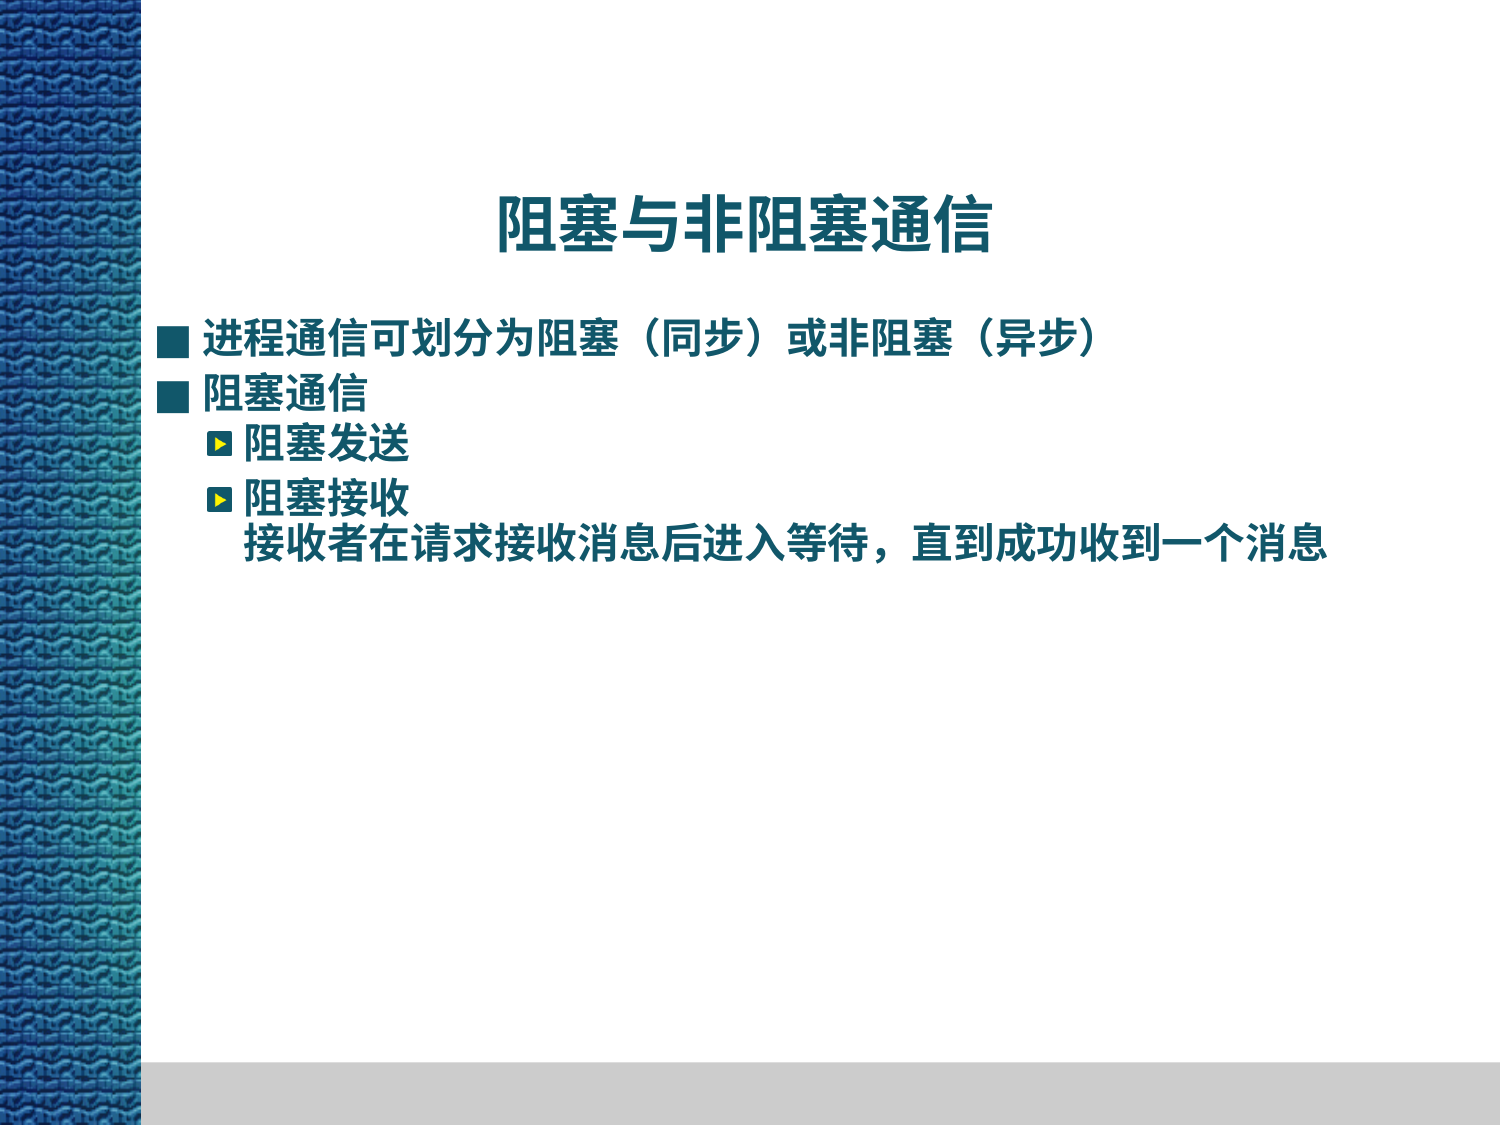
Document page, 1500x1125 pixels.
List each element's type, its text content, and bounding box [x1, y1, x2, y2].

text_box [206, 469, 1400, 569]
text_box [138, 358, 387, 425]
picture [0, 0, 141, 1125]
text_box 阻塞与非阻塞通信 [70, 177, 1421, 262]
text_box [206, 415, 1235, 469]
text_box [138, 304, 1259, 371]
